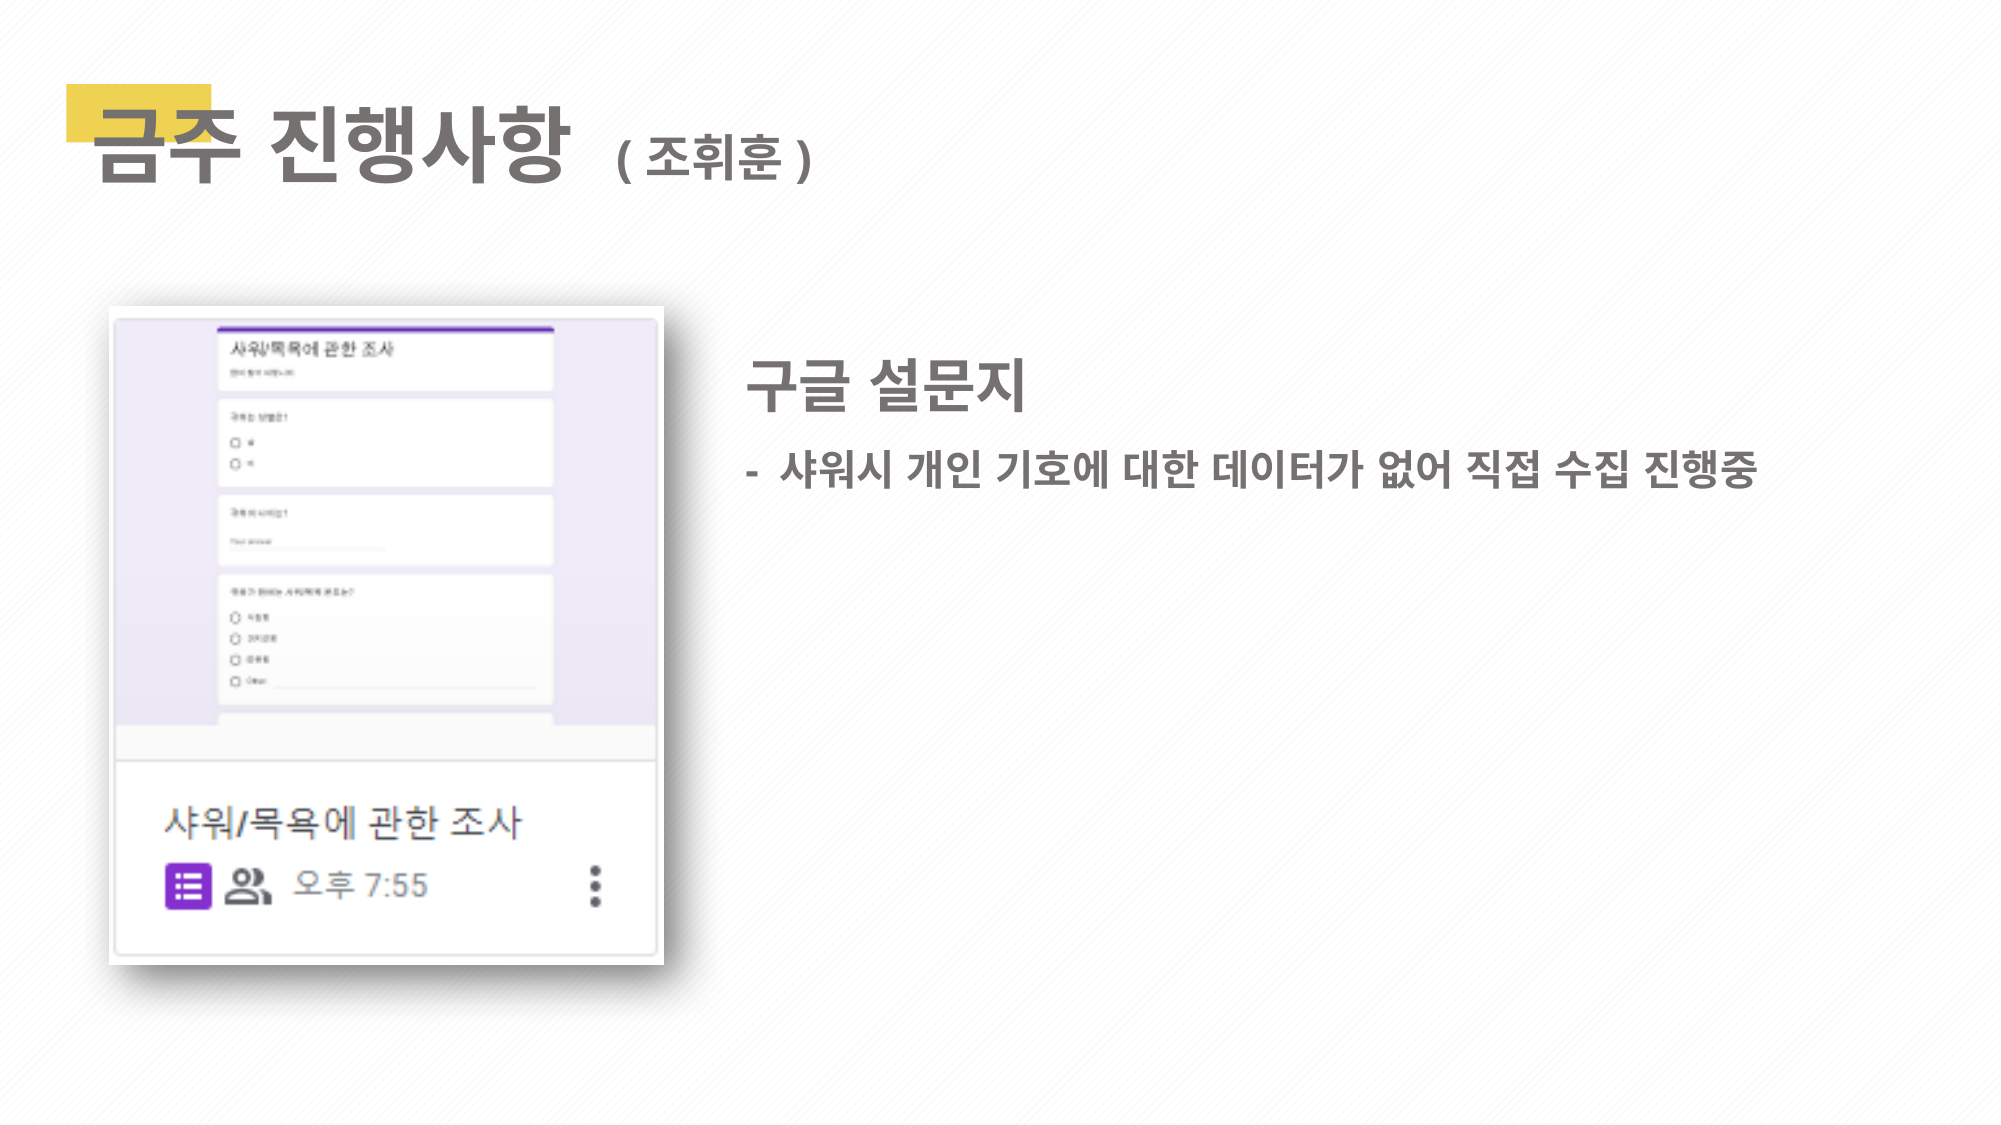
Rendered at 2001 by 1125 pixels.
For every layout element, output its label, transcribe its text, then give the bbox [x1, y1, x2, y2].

picture [109, 306, 664, 965]
text_box [65, 83, 213, 143]
text_box 구글 설문지 - 샤워시 개인 기호에 대한 데이터가 없어 직접 수집 진행중 [730, 306, 1924, 502]
text_box 금주 진행사항 (조휘훈) [76, 85, 1653, 201]
